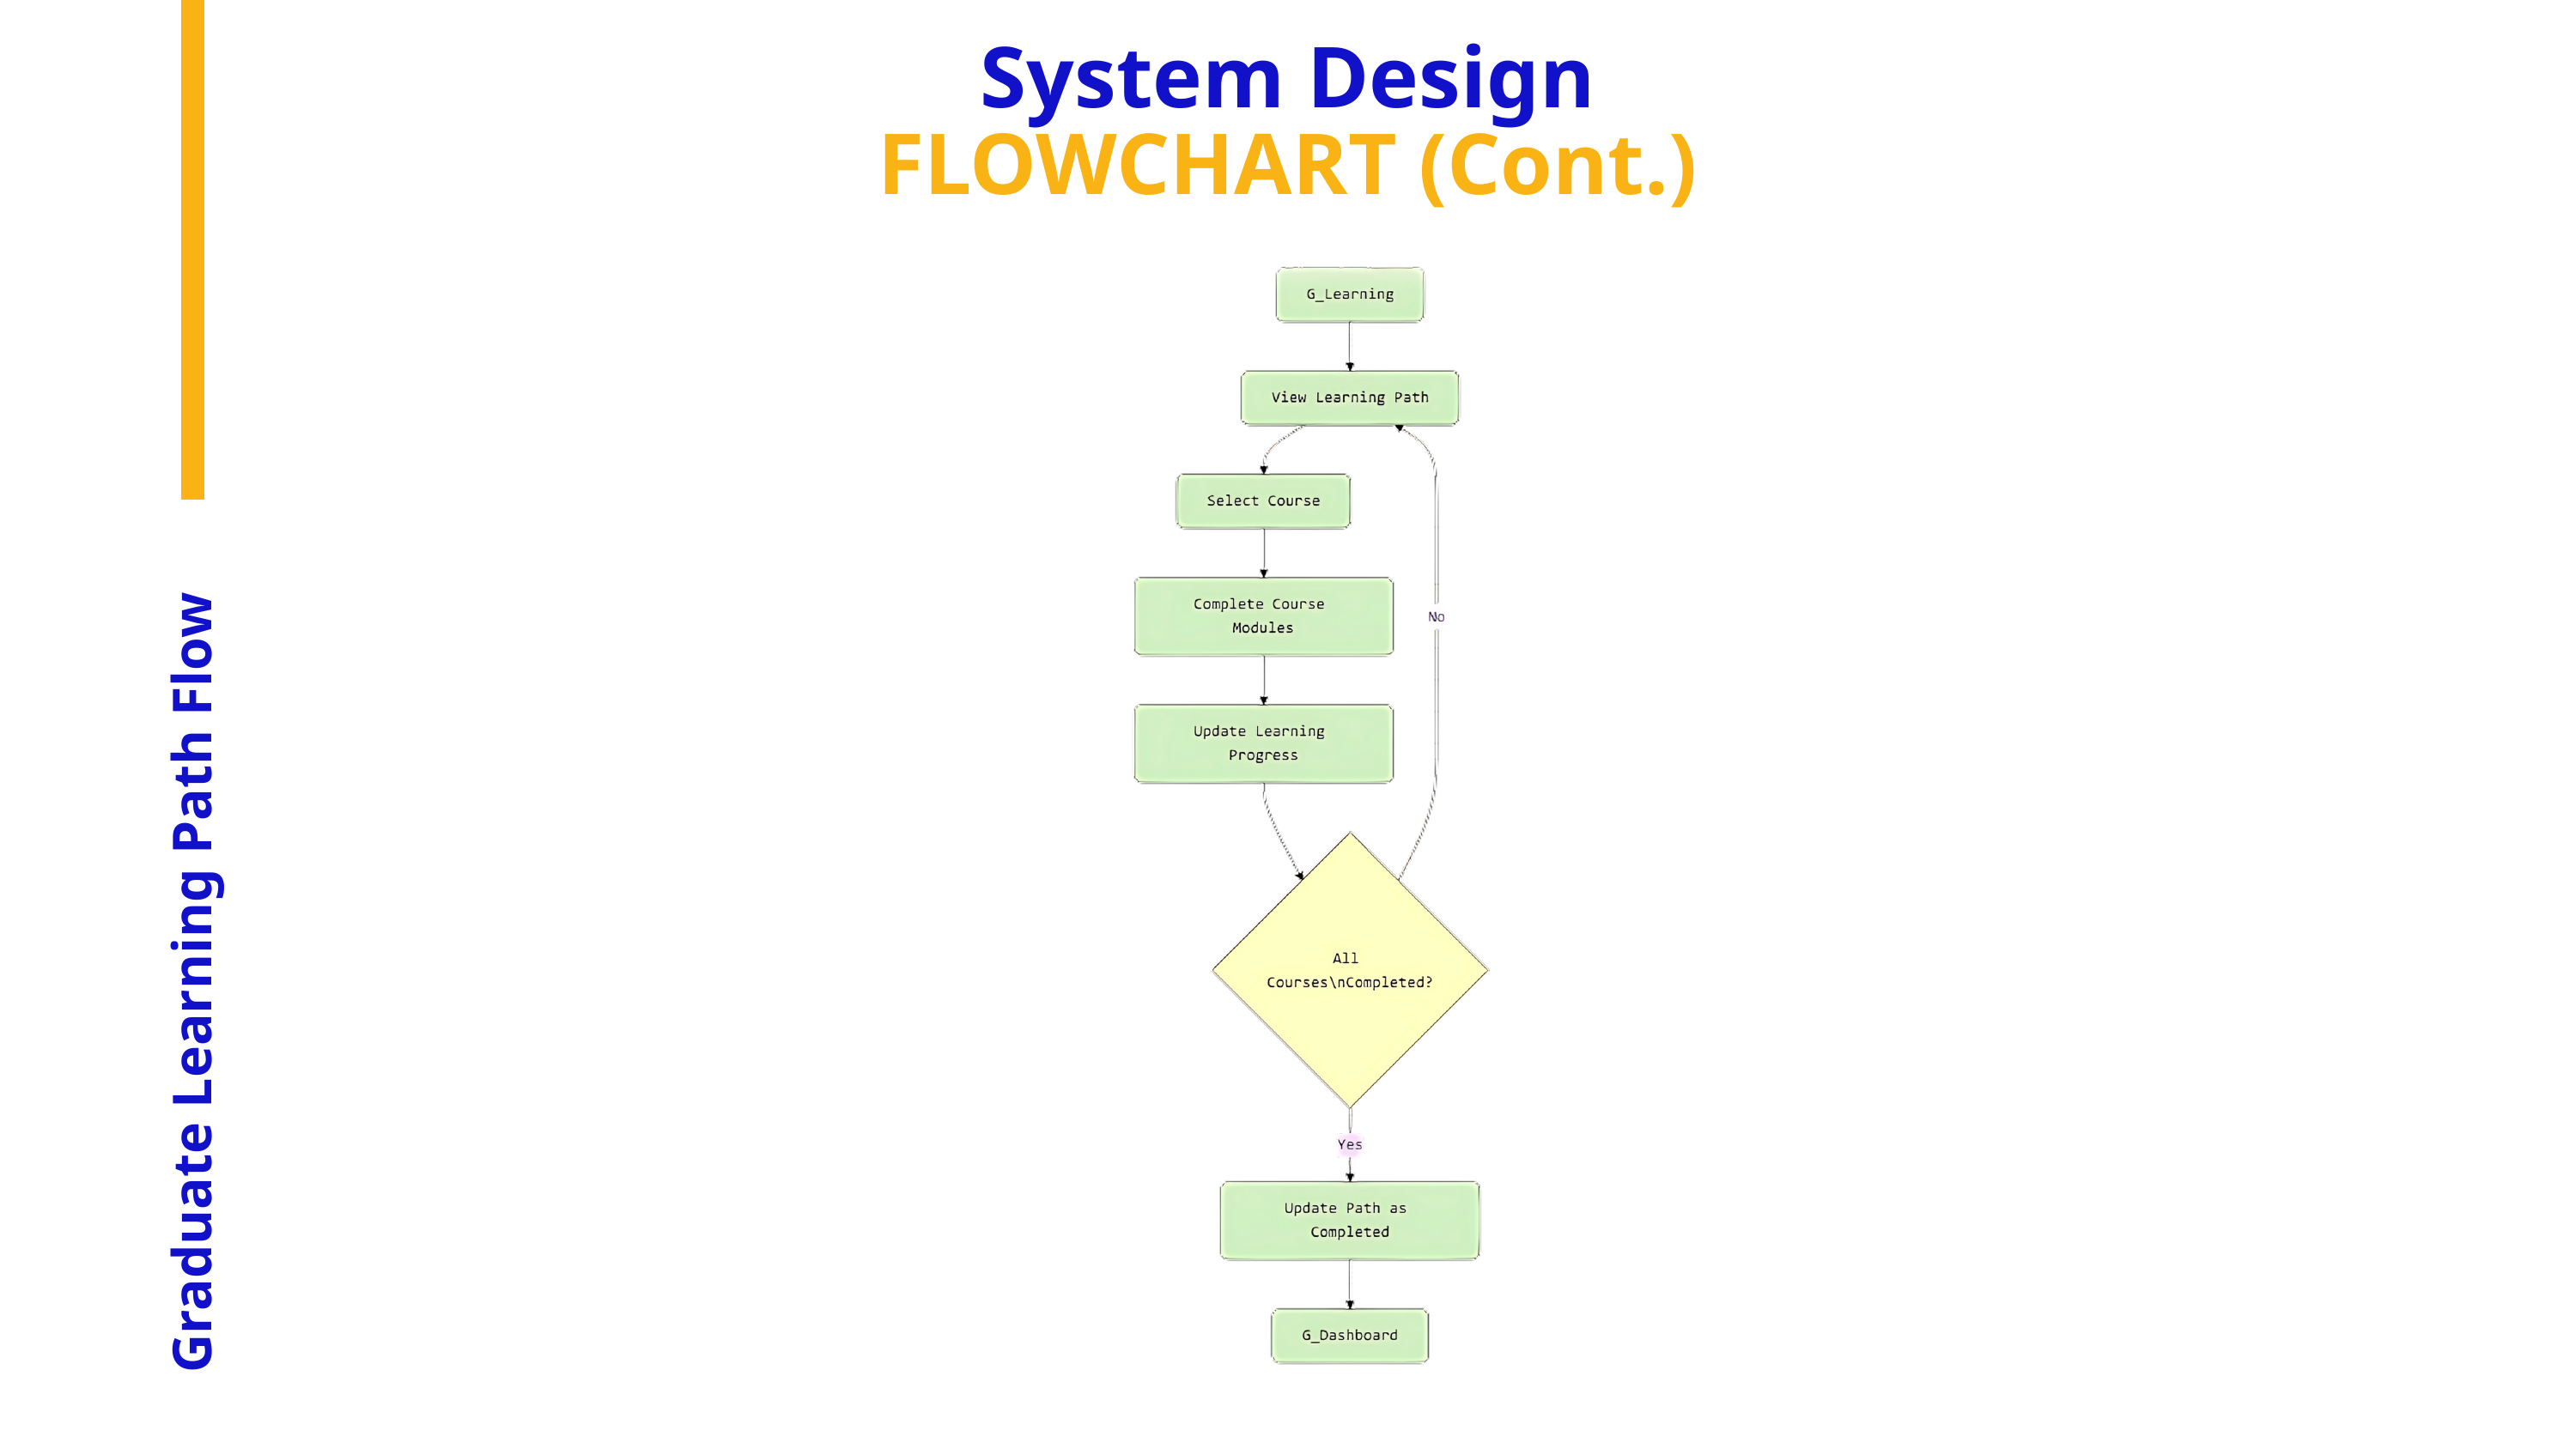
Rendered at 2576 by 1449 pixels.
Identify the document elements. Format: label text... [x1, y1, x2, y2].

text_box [180, 0, 205, 500]
text_box Graduate Learning Path Flow [172, 0, 222, 1373]
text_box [812, 33, 1764, 221]
text_box [1086, 256, 1577, 1394]
